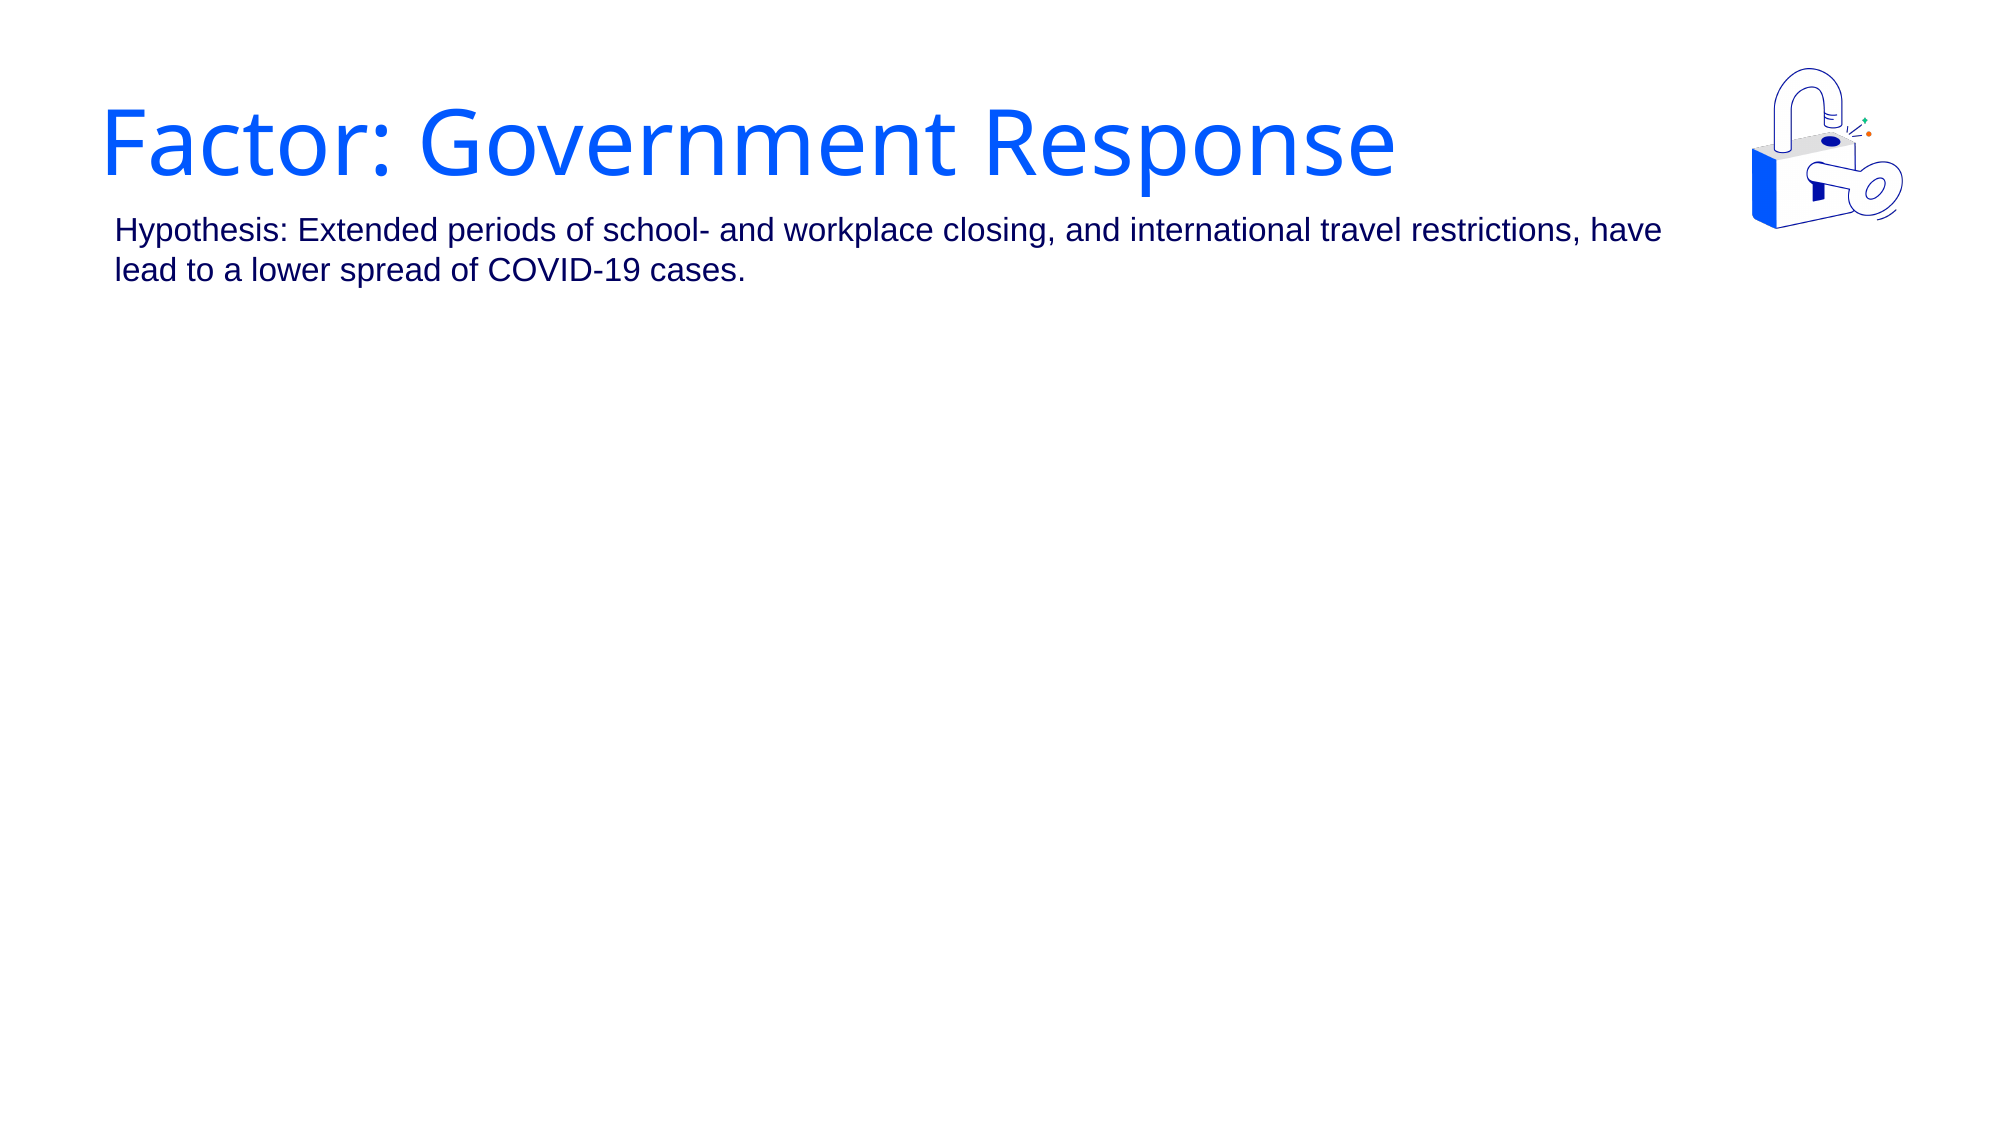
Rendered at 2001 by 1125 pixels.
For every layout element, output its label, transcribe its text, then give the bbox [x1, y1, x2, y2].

title Factor: Government Response [99, 96, 1752, 202]
picture [1752, 68, 1903, 229]
text_box Hypothesis: Extended periods of school- and workplace closing, and international travel restrictions, have lead to a lower spread of COVID-19 cases. [99, 201, 1721, 296]
